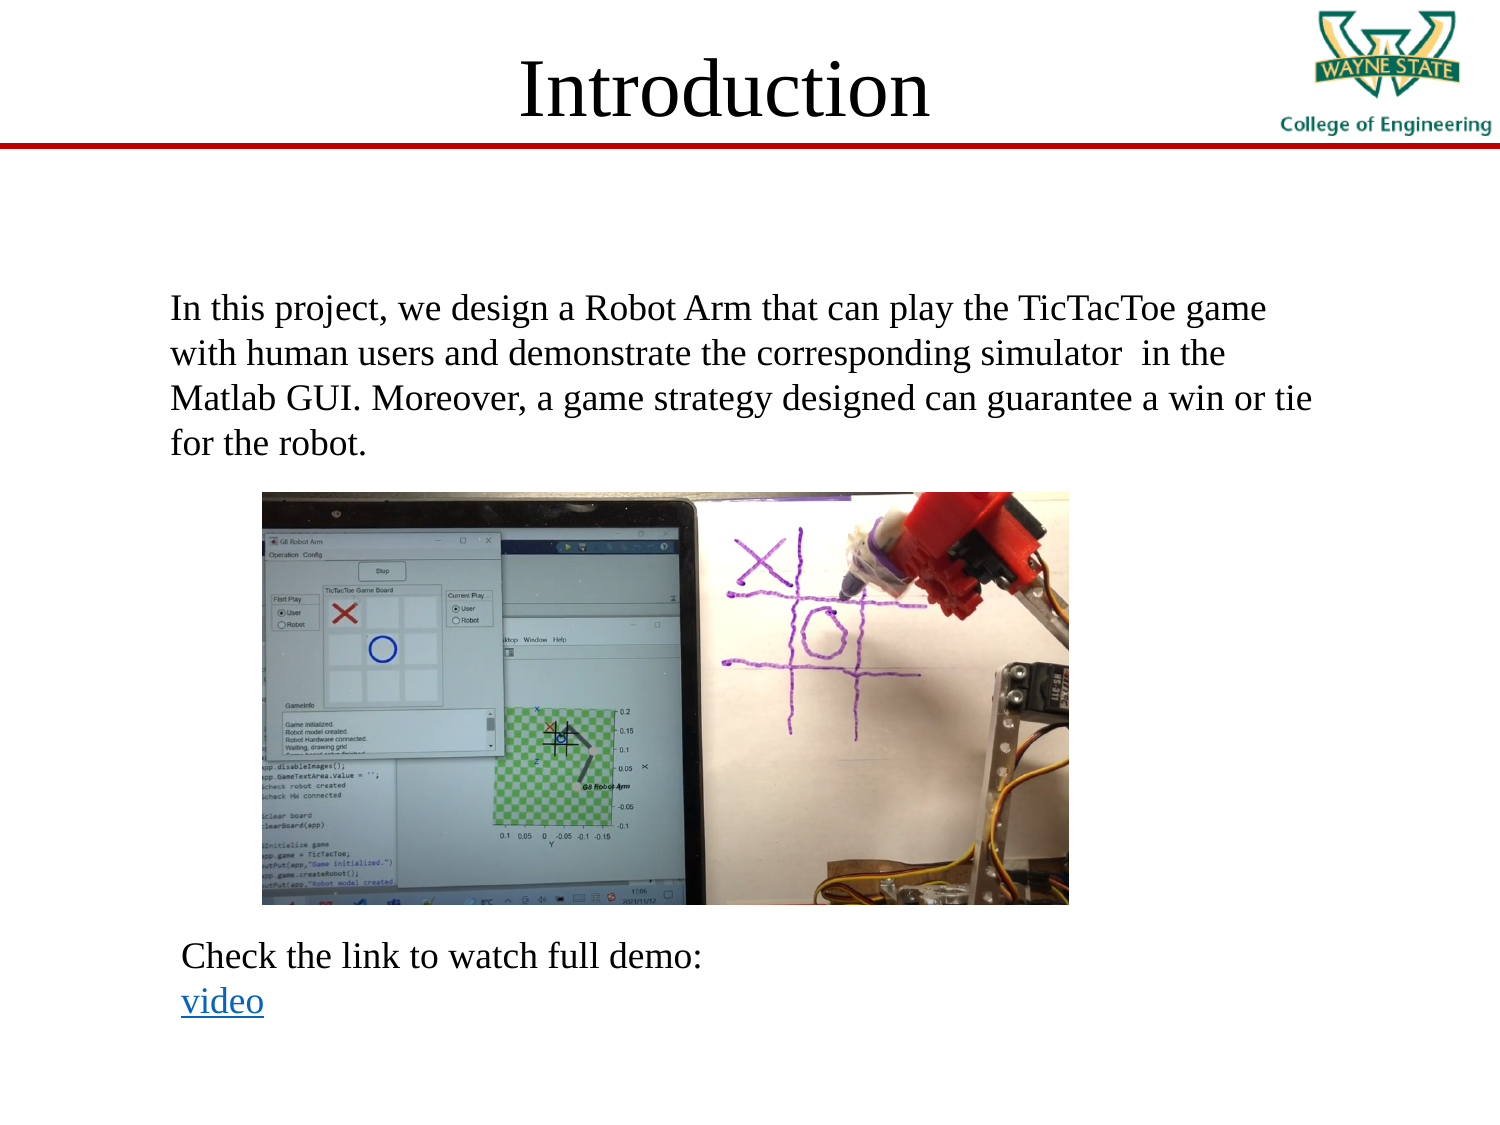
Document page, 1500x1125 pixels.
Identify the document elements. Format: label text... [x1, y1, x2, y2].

text_box In this project, we design a Robot Arm that can play the TicTacToe game with human users and demonstrate the corresponding simulator in the Matlab GUI. Moreover, a game strategy designed can guarantee a win or tie for the robot. [155, 275, 1331, 471]
text_box Check the link to watch full demo: video [156, 923, 1175, 1029]
picture [1269, 4, 1499, 136]
text_box Introduction [504, 25, 947, 141]
picture [262, 492, 1069, 905]
